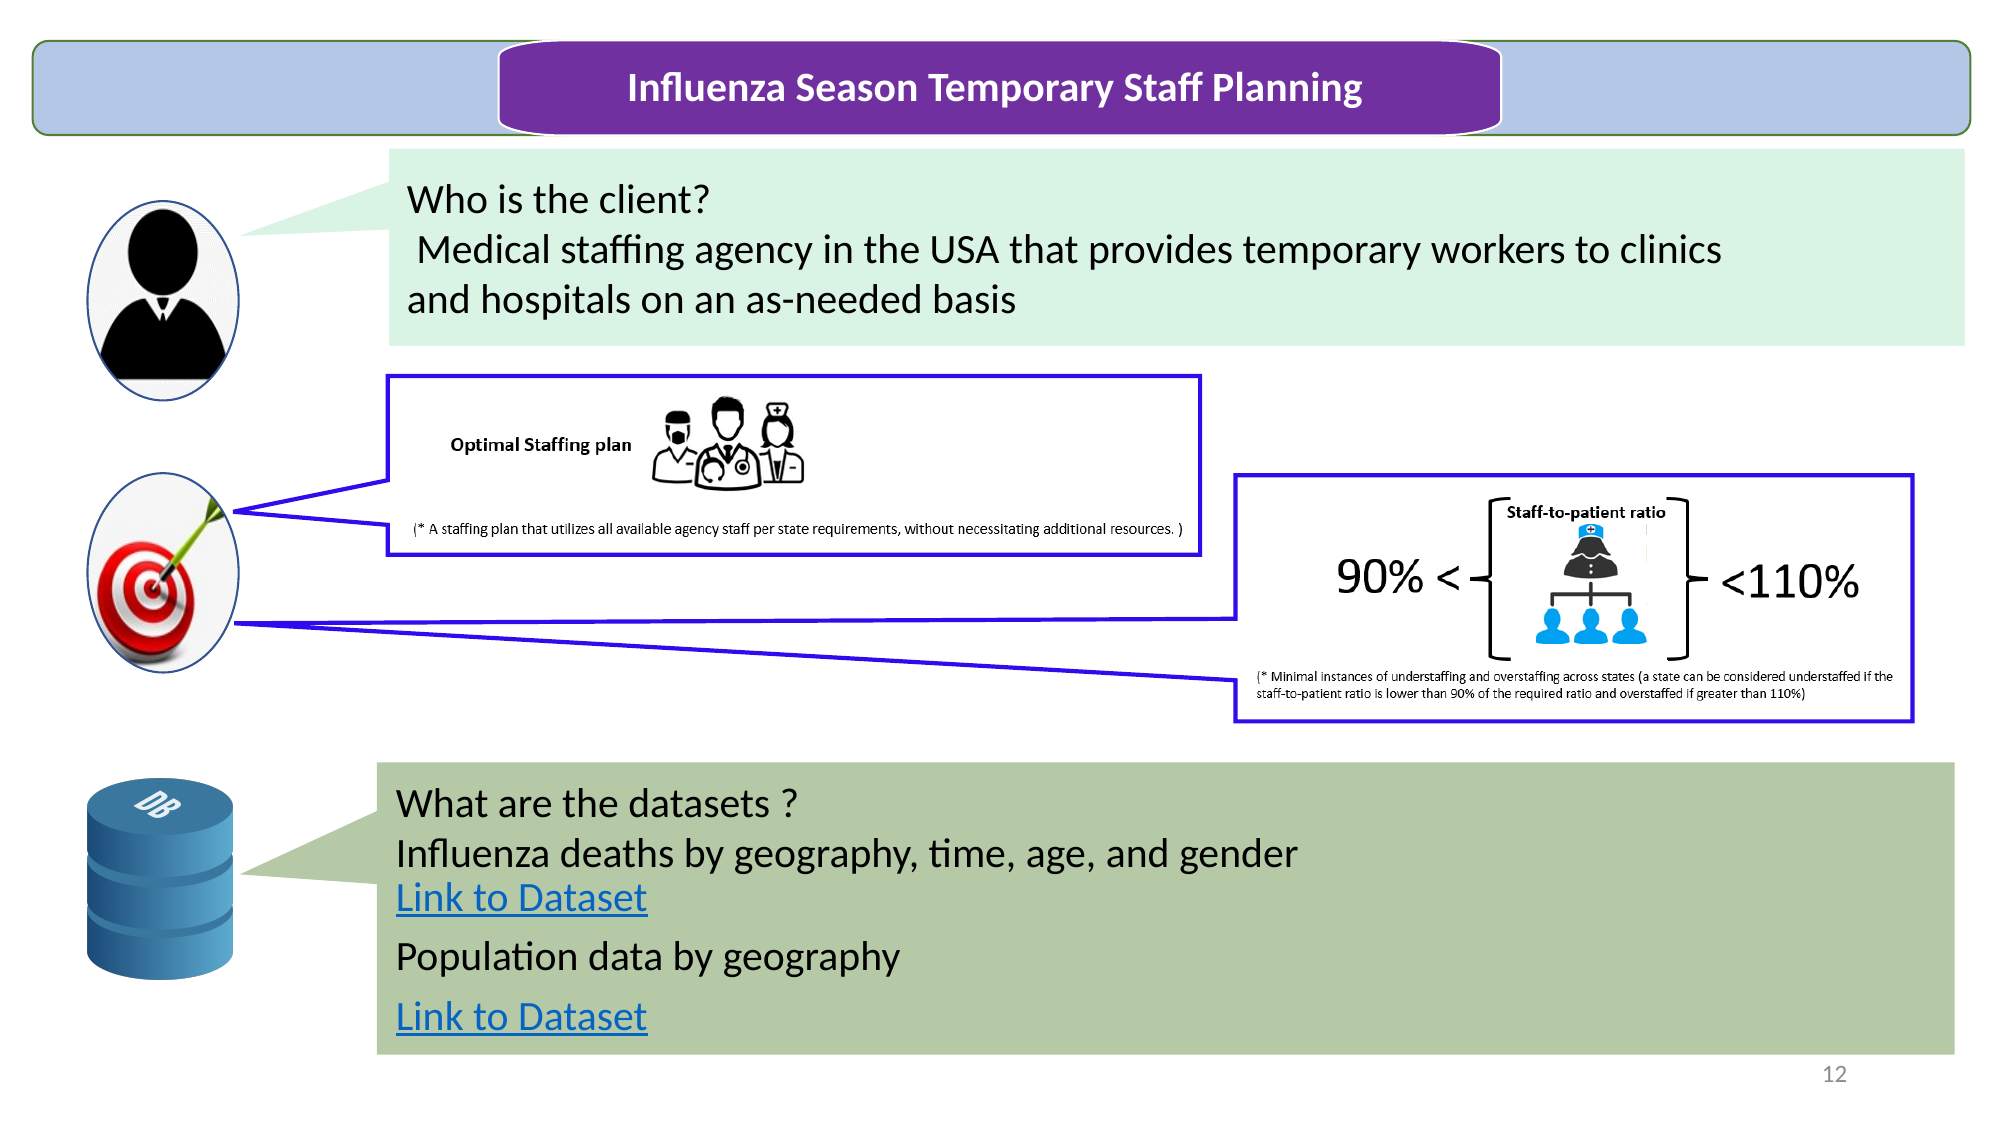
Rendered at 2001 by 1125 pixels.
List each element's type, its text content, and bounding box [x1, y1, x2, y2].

text_box What are the datasets ? Influenza deaths by geography, time, age, and gender Link to Dataset Population data by geography Link to Dataset [239, 761, 1956, 1056]
text_box Who is the client? Medical staffing agency in the USA that provides temporary workers to clinics and hospitals on an as-needed basis [231, 146, 1967, 349]
text_box [86, 200, 240, 402]
text_box Influenza Season Temporary Staff Planning [497, 39, 1503, 137]
text_box [86, 472, 240, 674]
text_box [232, 375, 1202, 556]
picture [87, 778, 233, 980]
text_box [1453, 39, 1972, 137]
picture [1253, 494, 1896, 701]
slide_number 12 [1412, 1056, 1863, 1103]
picture [399, 393, 1188, 542]
text_box [234, 474, 1914, 723]
text_box [31, 39, 547, 137]
